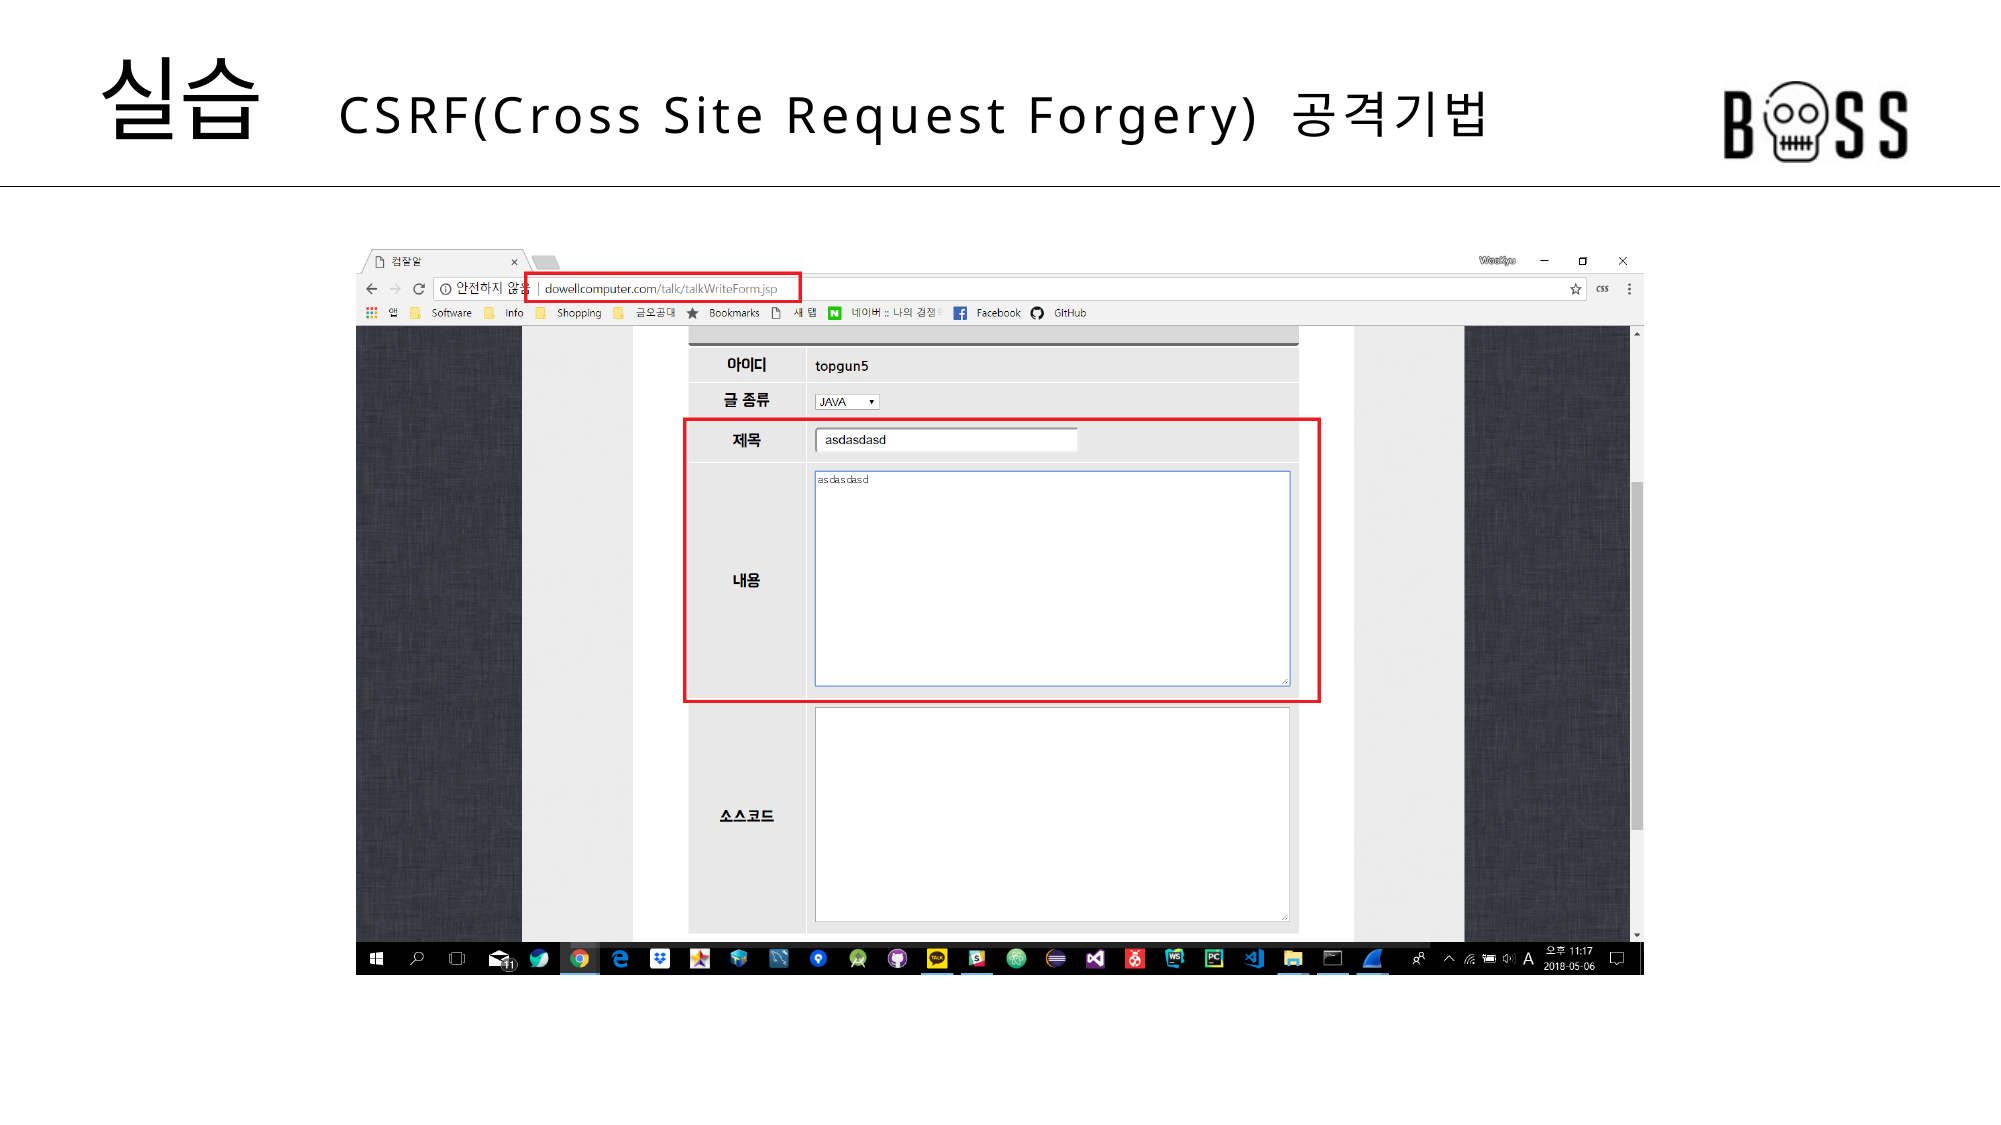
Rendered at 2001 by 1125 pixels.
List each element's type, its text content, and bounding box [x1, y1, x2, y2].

picture [1723, 81, 1909, 163]
picture [355, 249, 1644, 975]
title 실습 CSRF(Cross Site Request Forgery) 공격기법 [95, 39, 1575, 230]
